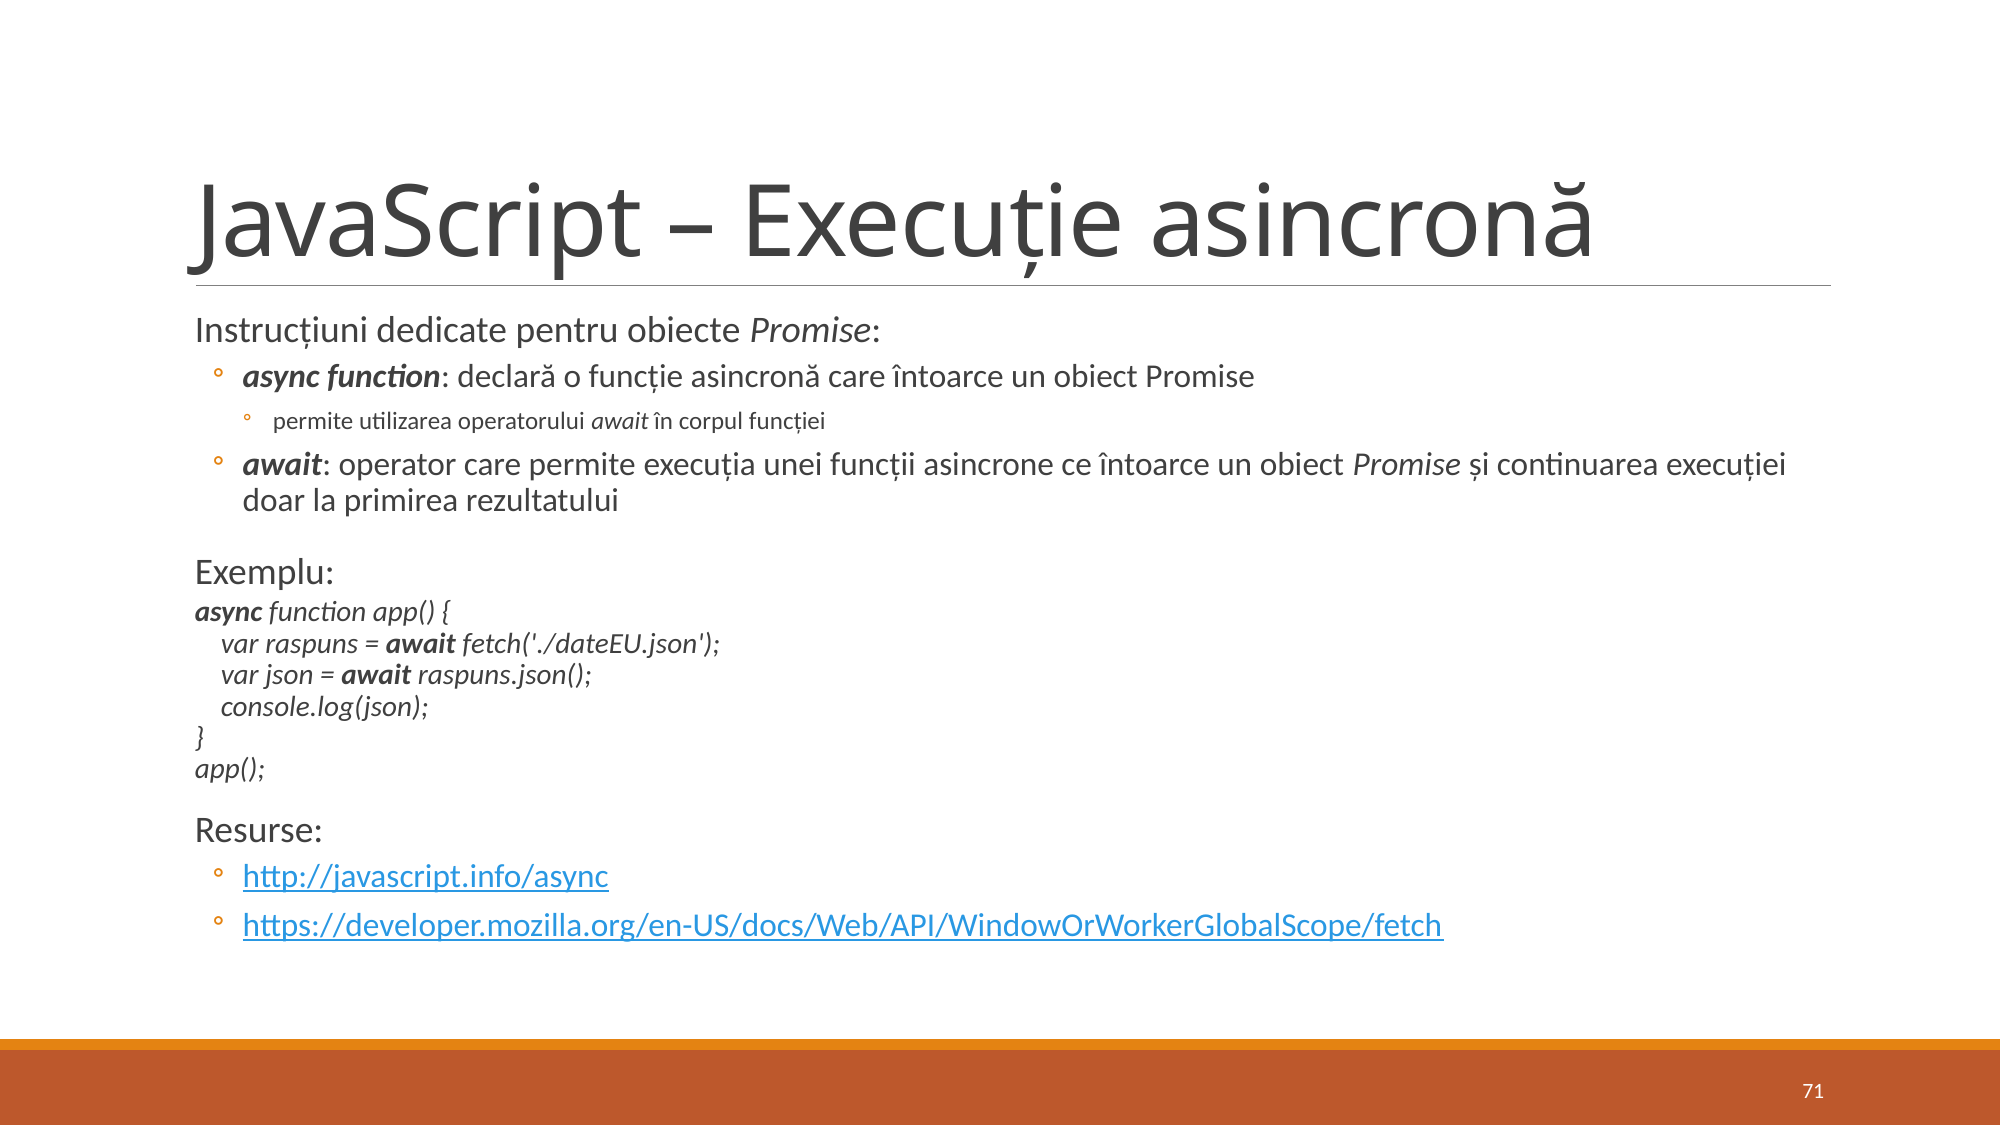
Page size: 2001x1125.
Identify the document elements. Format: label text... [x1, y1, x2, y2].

title JavaScript – Execuție asincronă [179, 47, 1830, 285]
list Instrucțiuni dedicate pentru obiecte Promise: async function: declară o funcție asincronă care întoarce un obiect Promise permite utilizarea operatorului await în corpul funcției await: operator care permite execuția unei funcții asincrone ce întoarce un obiect Promise și continuarea execuției doar la primirea rezultatului Exemplu: async function app() { var raspuns = await fetch('./dateEU.json'); var json = await raspuns.json(); console.log(json); } app(); Resurse: http://javascript.info/async https://developer.mozilla.org/en-US/docs/Web/API/WindowOrWorkerGlobalScope/fetch [179, 302, 1830, 963]
slide_number 71 [1624, 1059, 1840, 1120]
